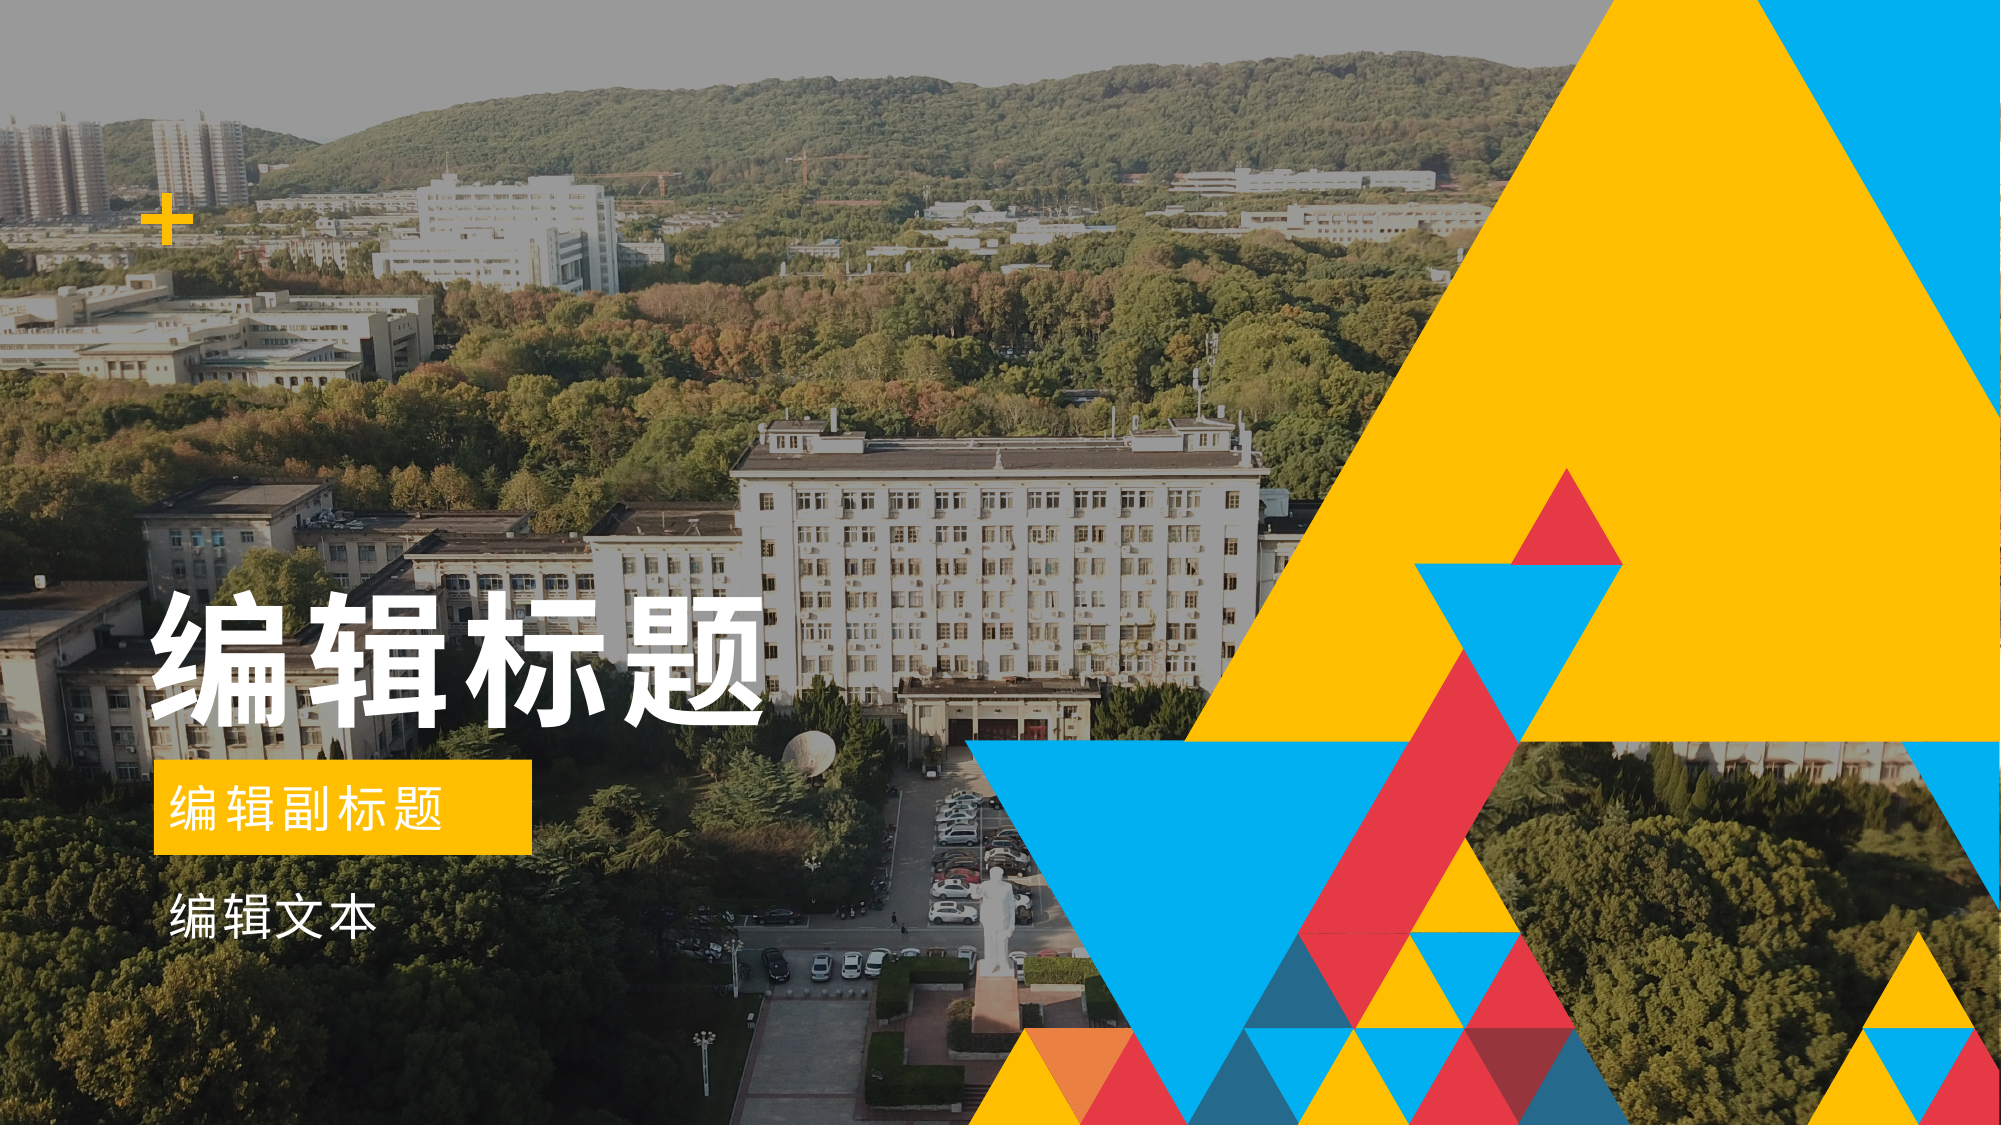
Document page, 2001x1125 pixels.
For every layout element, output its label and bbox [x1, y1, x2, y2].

picture [0, 0, 2000, 1125]
text_box [141, 193, 194, 246]
